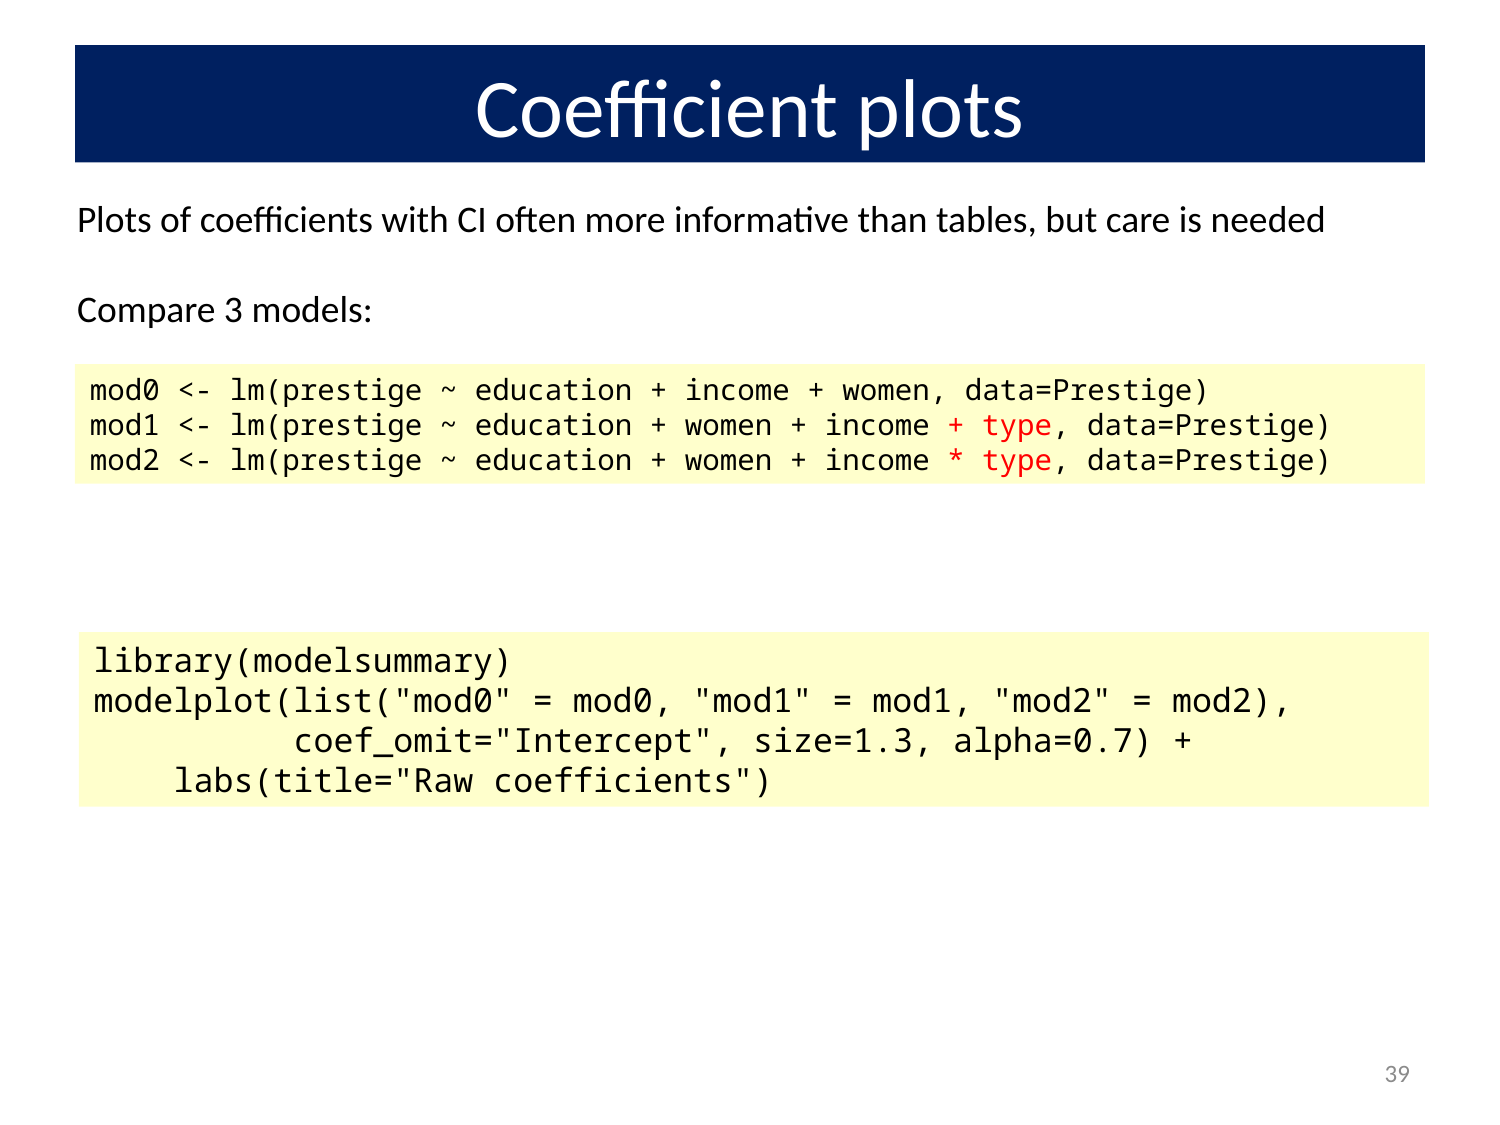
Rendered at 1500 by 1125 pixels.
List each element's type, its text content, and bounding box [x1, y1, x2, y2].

text_box Plots of coefficients with CI often more informative than tables, but care is needed Compare 3 models: [62, 187, 1425, 338]
text_box library(modelsummary) modelplot(list("mod0" = mod0, "mod1" = mod1, "mod2" = mod2), coef_omit="Intercept", size=1.3, alpha=0.7) + labs(title="Raw coefficients") [78, 632, 1429, 807]
slide_number 39 [1074, 1042, 1425, 1103]
text_box mod0 <- lm(prestige ~ education + income + women, data=Prestige) mod1 <- lm(prestige ~ education + women + income + type, data=Prestige) mod2 <- lm(prestige ~ education + women + income * type, data=Prestige) [74, 364, 1425, 484]
title Coefficient plots [75, 45, 1425, 163]
